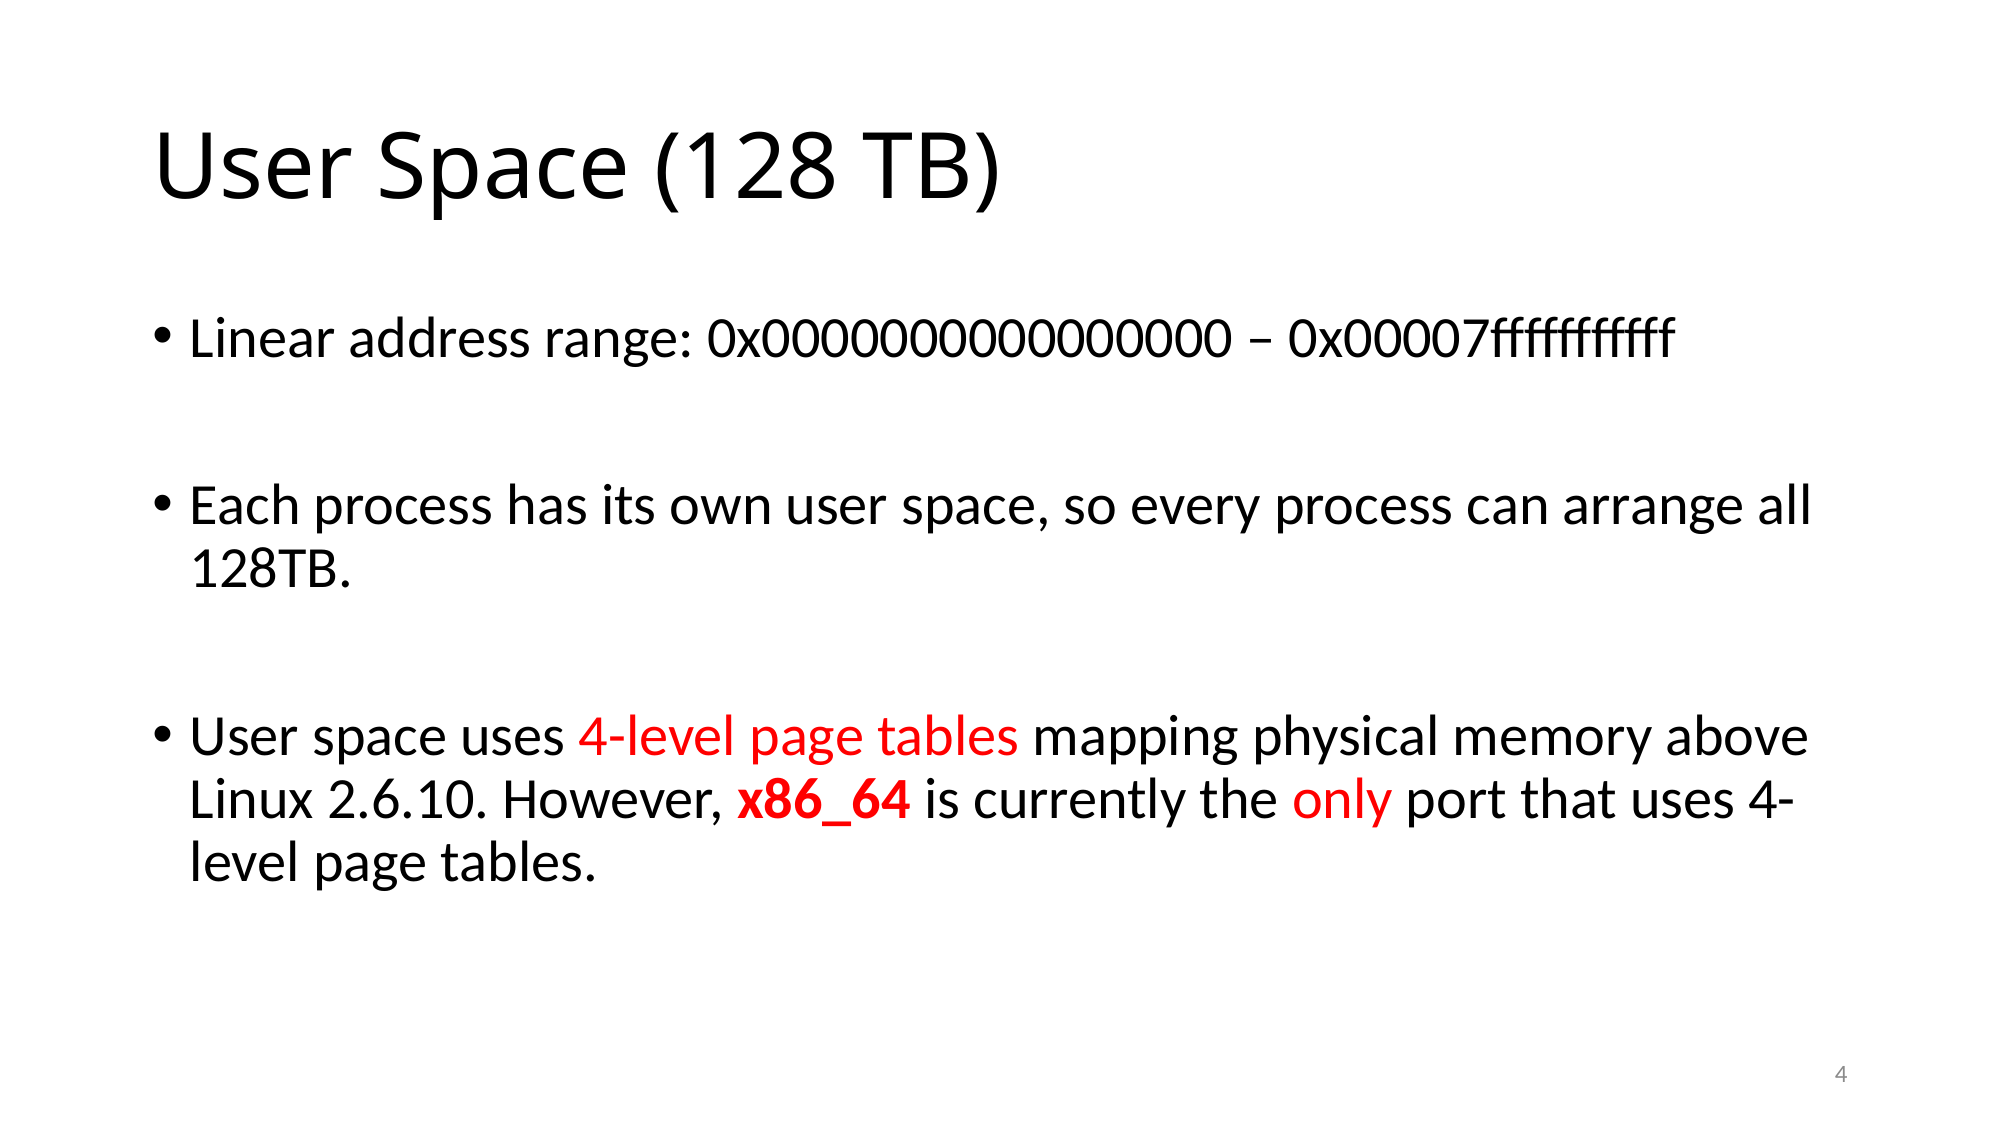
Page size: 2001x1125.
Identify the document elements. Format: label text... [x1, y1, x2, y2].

slide_number 4 [1412, 1042, 1863, 1103]
list Linear address range: 0x0000000000000000 – 0x00007fffffffffff Each process has its own user space, so every process can arrange all 128TB. User space uses 4-level page tables mapping physical memory above Linux 2.6.10. However, x86_64 is currently the only port that uses 4-level page tables. [137, 299, 1863, 1014]
title User Space (128 TB) [137, 59, 1863, 278]
